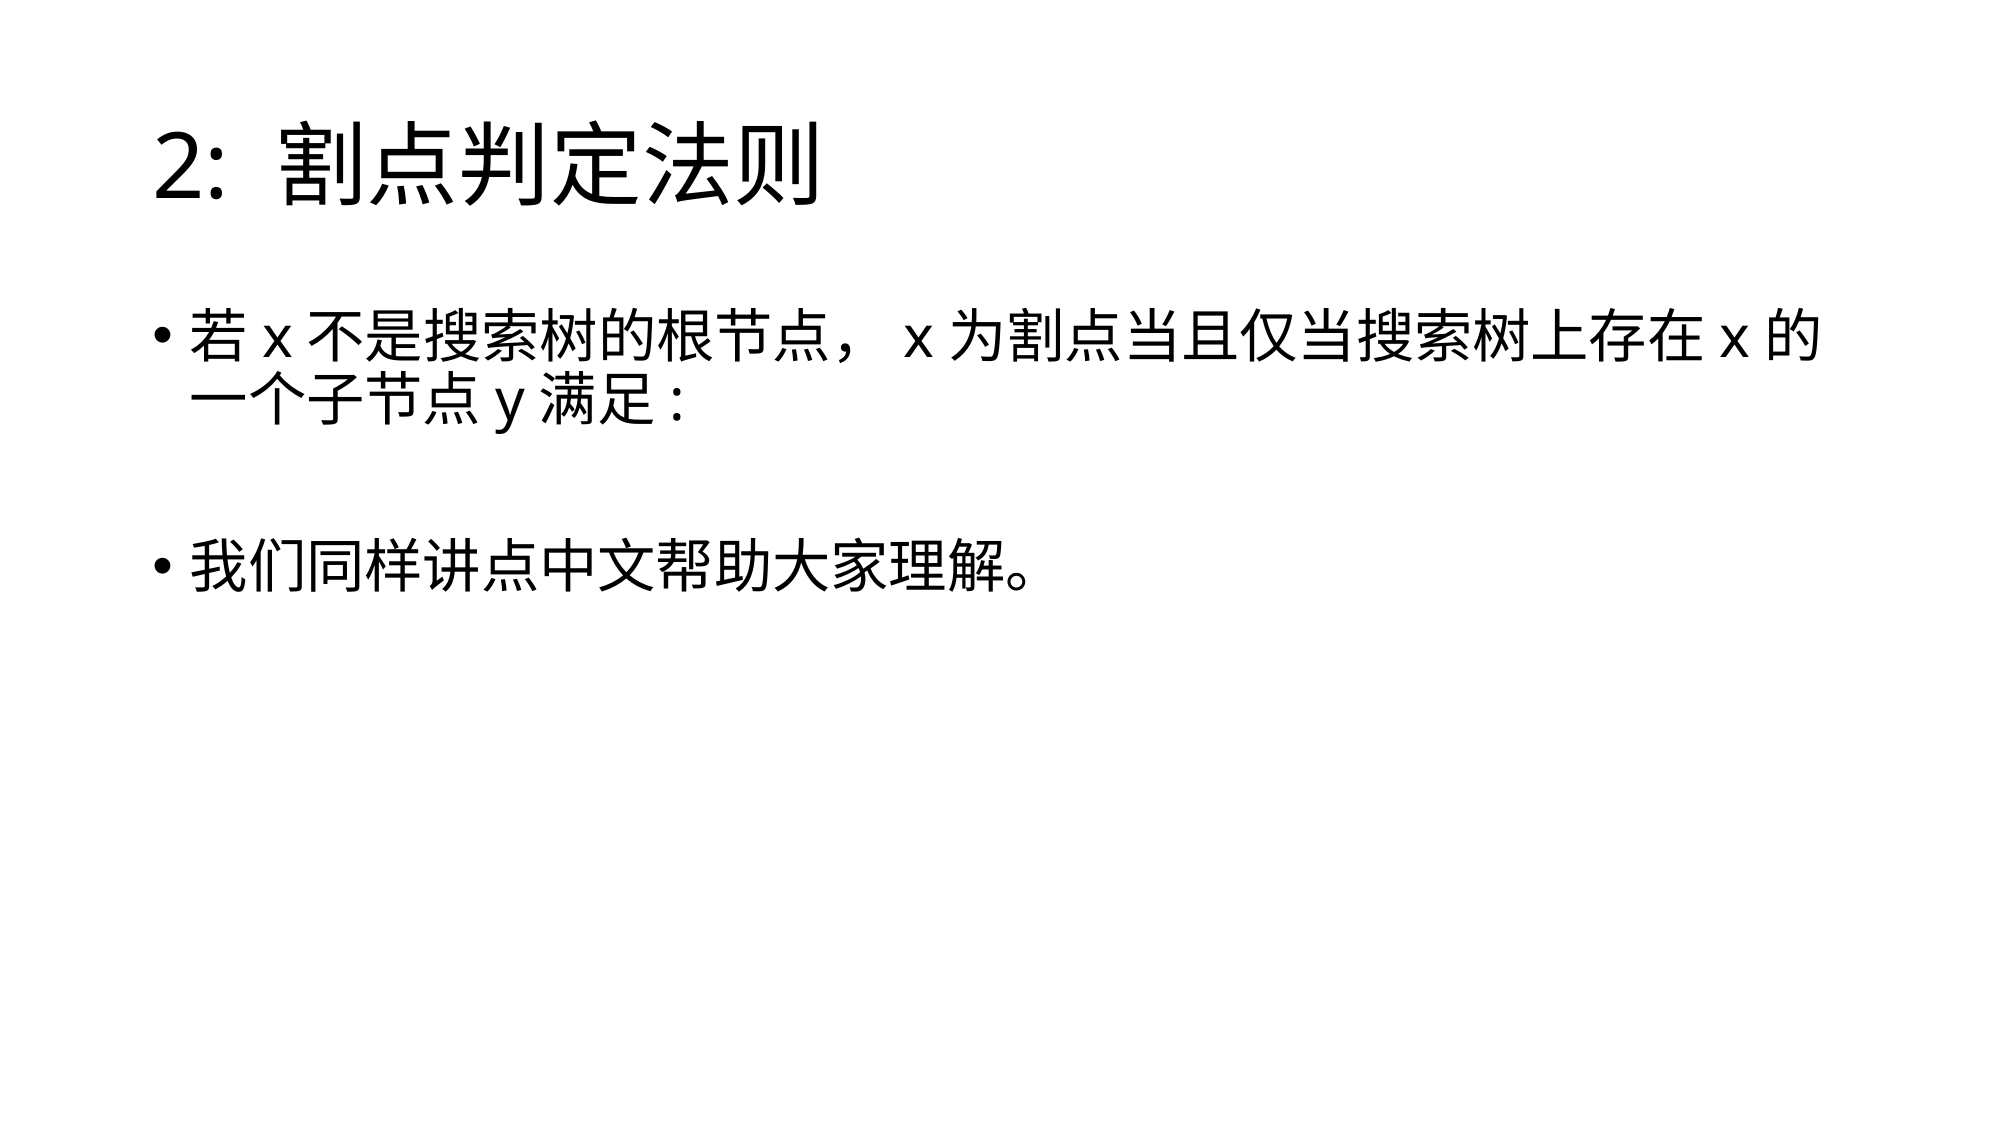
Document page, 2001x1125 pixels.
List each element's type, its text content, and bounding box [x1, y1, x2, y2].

title 2: 割点判定法则 [137, 59, 1863, 278]
